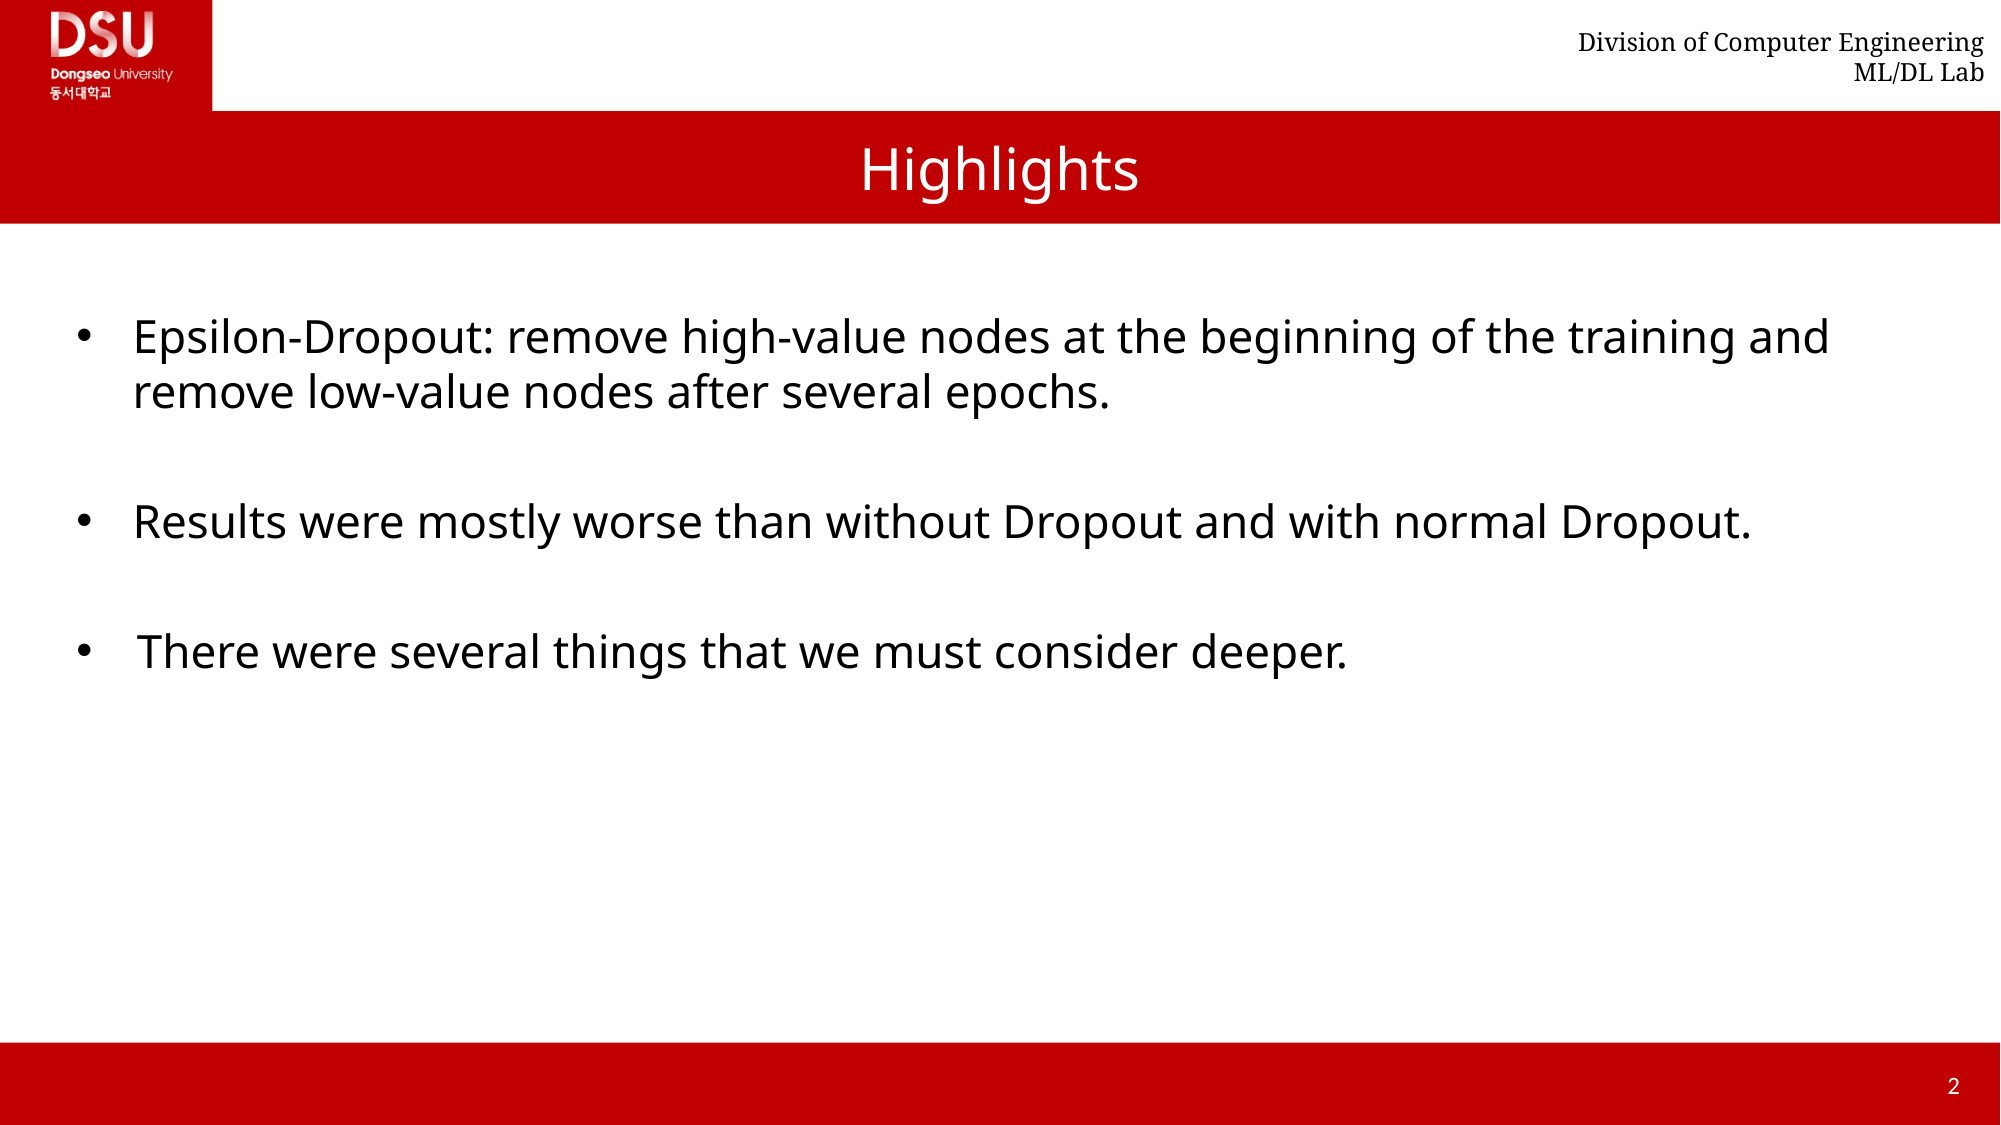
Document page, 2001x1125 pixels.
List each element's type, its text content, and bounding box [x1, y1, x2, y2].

slide_number 2 [1524, 1063, 1975, 1107]
title Highlights [0, 112, 2000, 222]
picture [50, 11, 175, 100]
list Epsilon-Dropout: remove high-value nodes at the beginning of the training and remove low-value nodes after several epochs. Results were mostly worse than without Dropout and with normal Dropout. There were several things that we must consider deeper. [46, 299, 1954, 1043]
